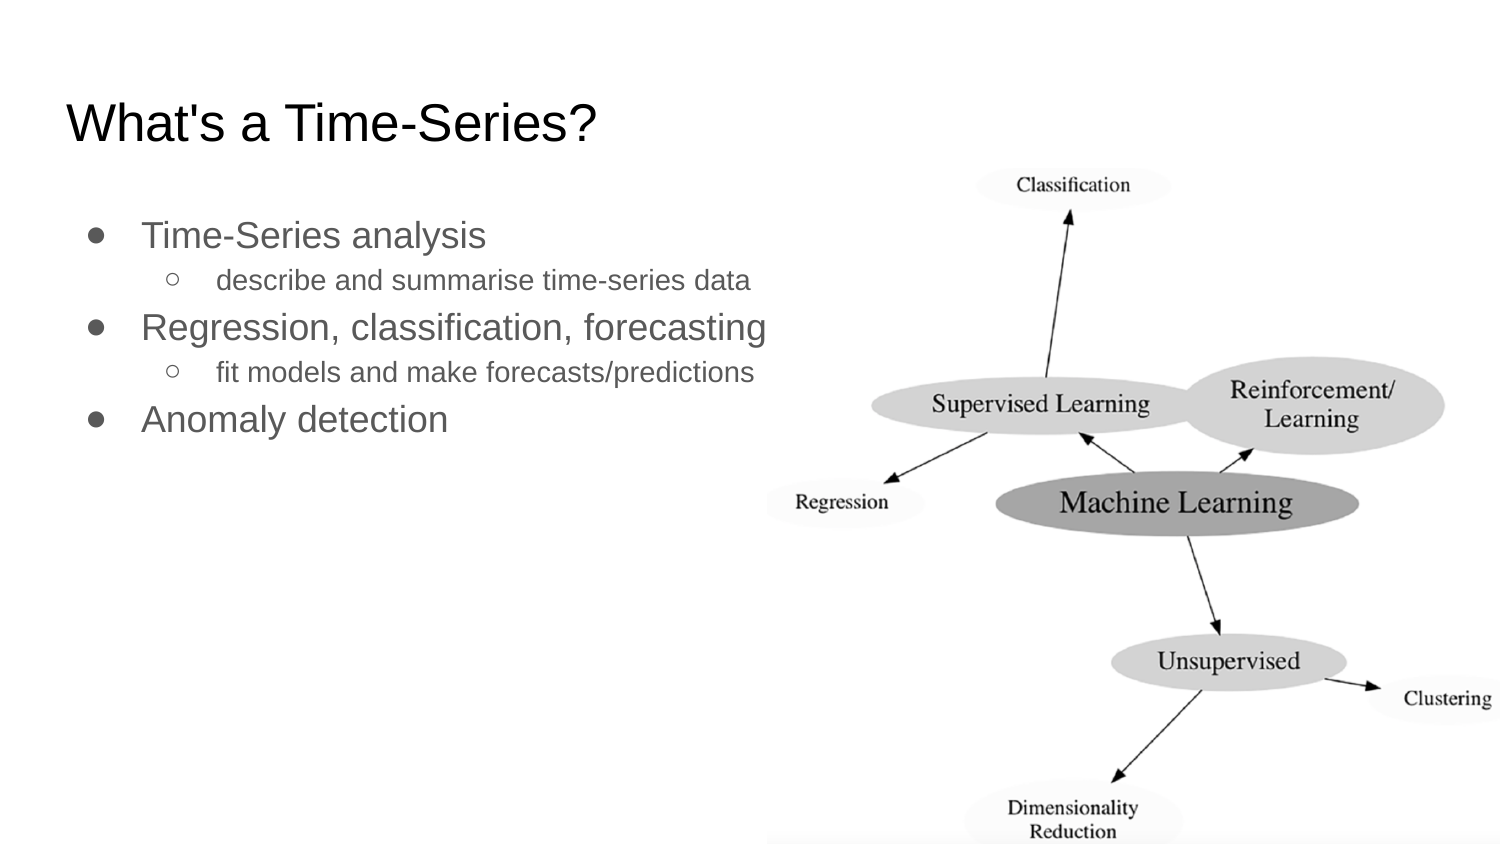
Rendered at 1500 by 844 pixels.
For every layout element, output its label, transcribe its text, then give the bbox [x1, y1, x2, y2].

list Time-Series analysis describe and summarise time-series data Regression, classification, forecasting fit models and make forecasts/predictions Anomaly detection [51, 189, 761, 750]
picture [766, 167, 1500, 844]
title What's a Time-Series? [51, 72, 1449, 167]
